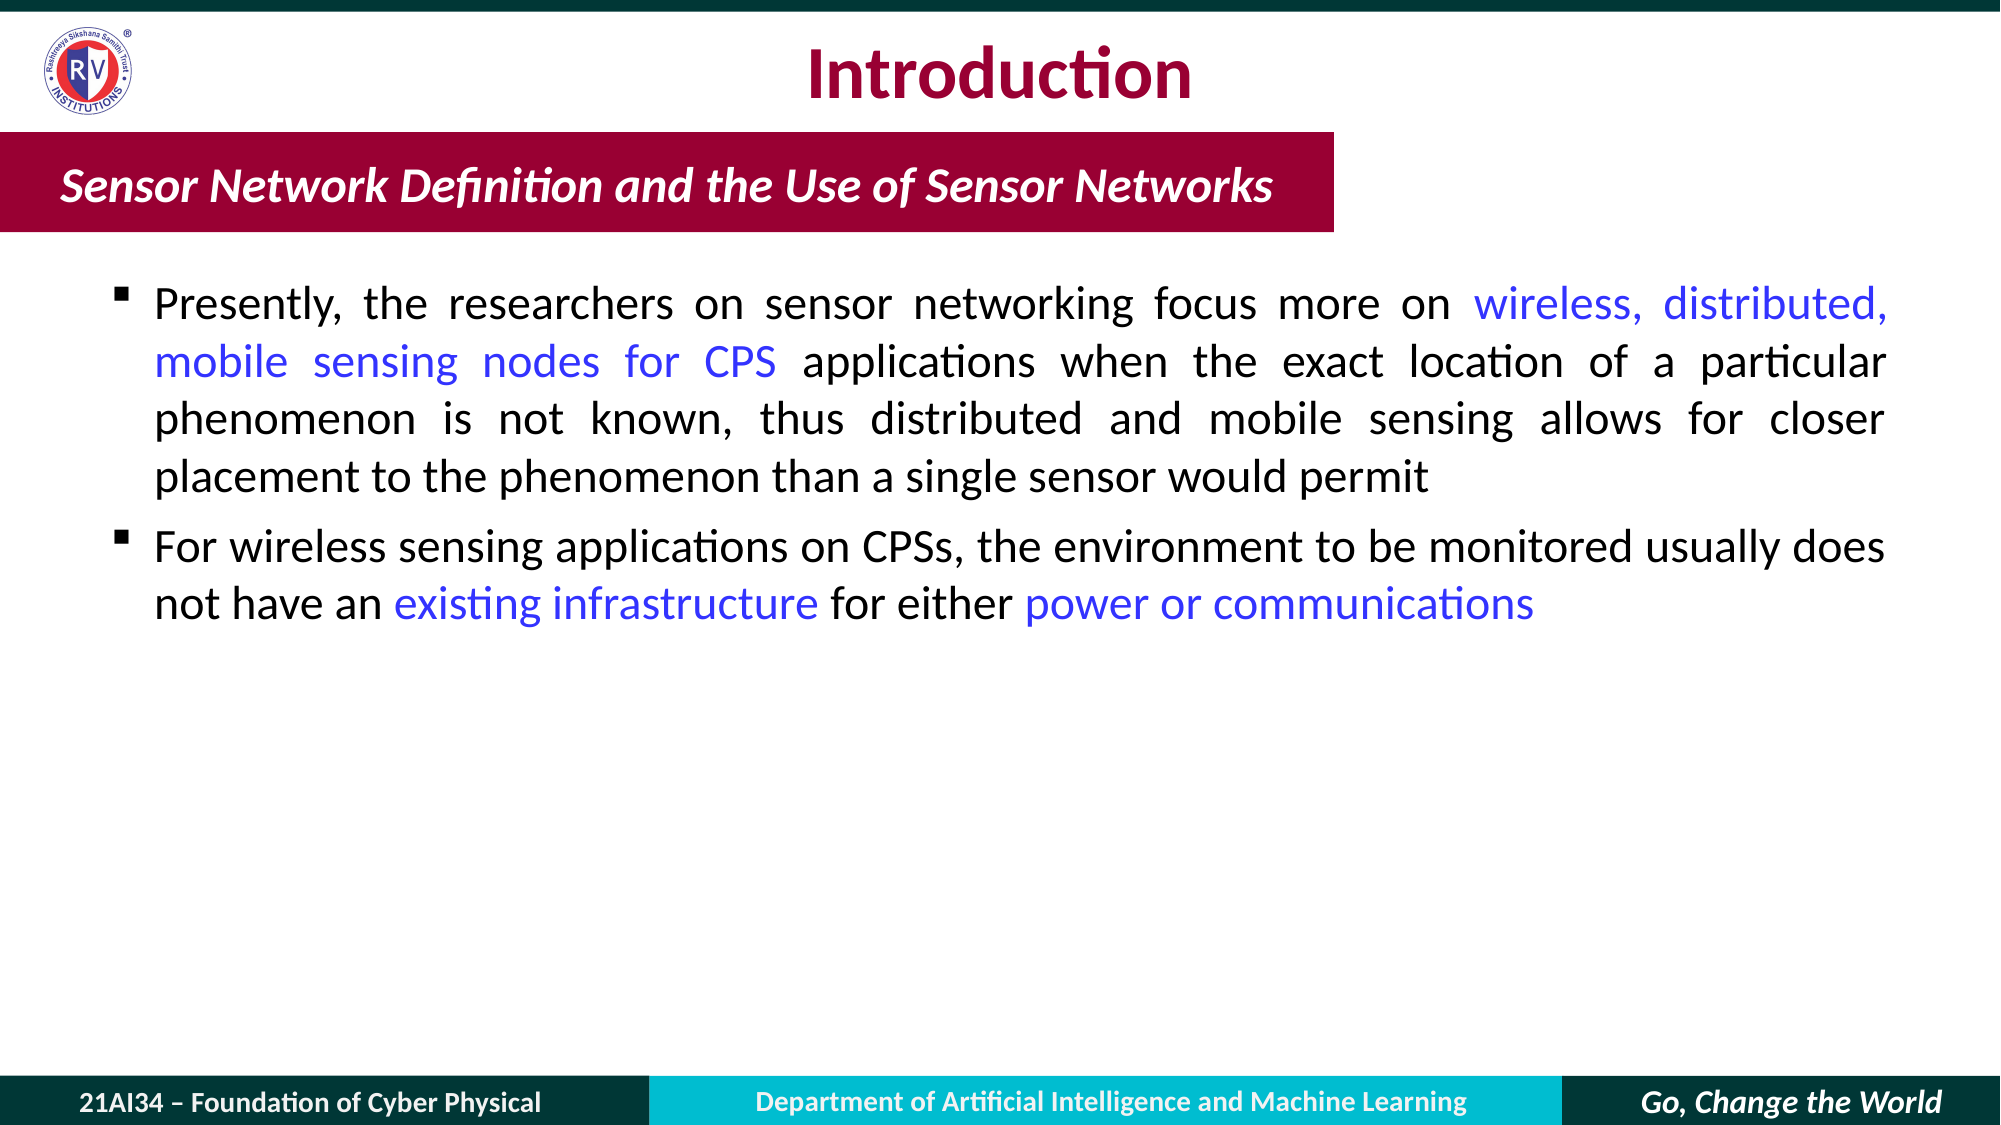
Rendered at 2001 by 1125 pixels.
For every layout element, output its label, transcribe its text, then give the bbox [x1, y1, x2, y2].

title Introduction [137, 24, 1863, 125]
picture [37, 20, 138, 121]
text_box Presently, the researchers on sensor networking focus more on wireless, distributed, mobile sensing nodes for CPS applications when the exact location of a particular phenomenon is not known, thus distributed and mobile sensing allows for closer placement to the phenomenon than a single sensor would permit For wireless sensing applications on CPSs, the environment to be monitored usually does not have an existing infrastructure for either power or communications [95, 264, 1904, 637]
text_box Sensor Network Definition and the Use of Sensor Networks [0, 131, 1335, 233]
